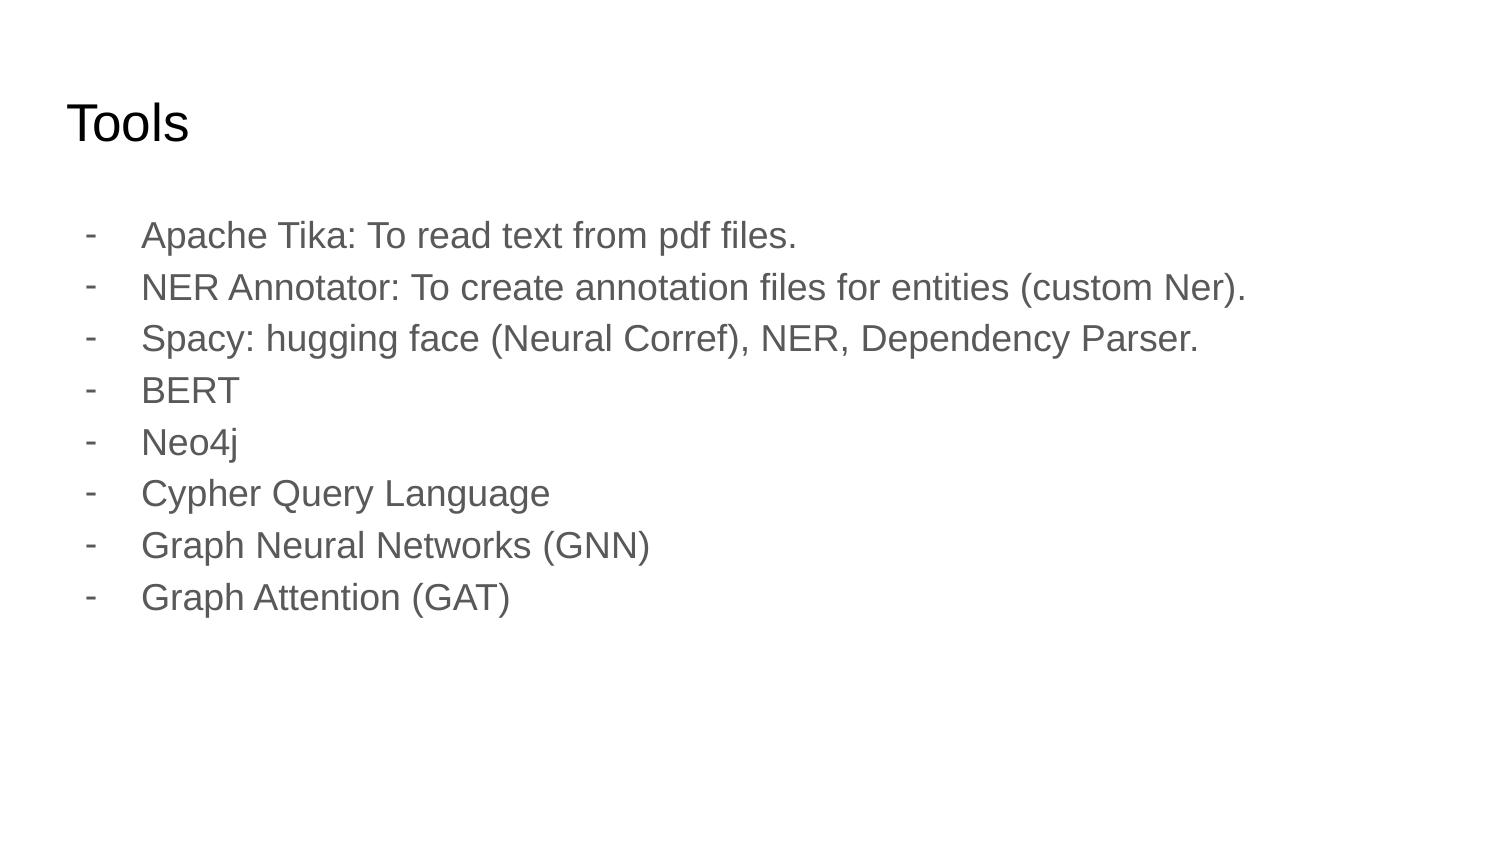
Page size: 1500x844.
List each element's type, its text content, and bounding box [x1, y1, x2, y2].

list Apache Tika: To read text from pdf files. NER Annotator: To create annotation files for entities (custom Ner). Spacy: hugging face (Neural Corref), NER, Dependency Parser. BERT Neo4j Cypher Query Language Graph Neural Networks (GNN) Graph Attention (GAT) [51, 189, 1449, 750]
title Tools [51, 72, 1449, 167]
